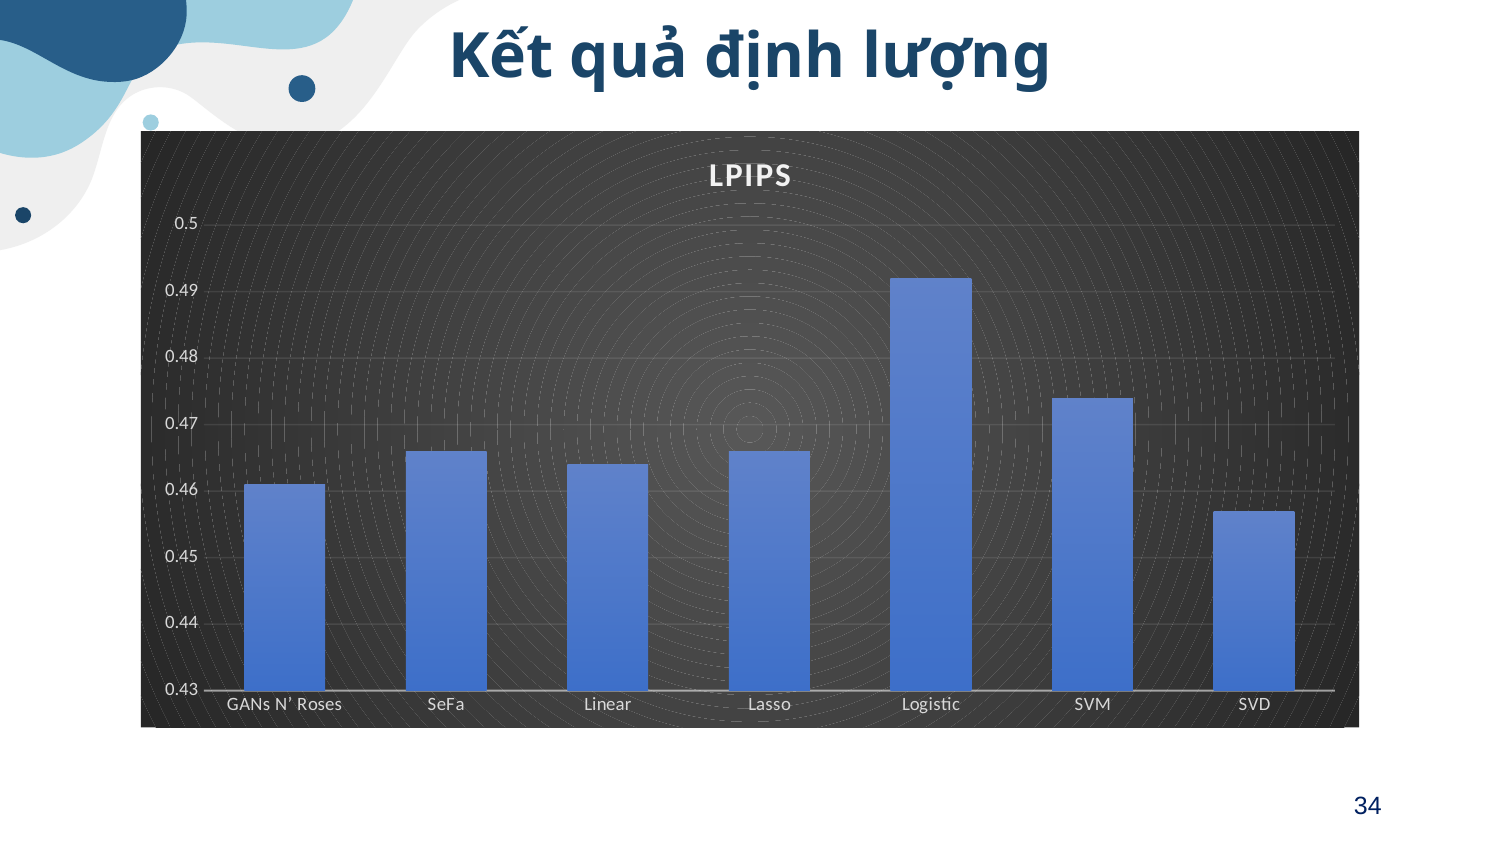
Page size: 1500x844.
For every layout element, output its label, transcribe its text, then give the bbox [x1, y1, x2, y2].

slide_number 34 [1326, 782, 1397, 828]
title Kết quả định lượng [349, 0, 1151, 94]
chart [140, 130, 1360, 728]
